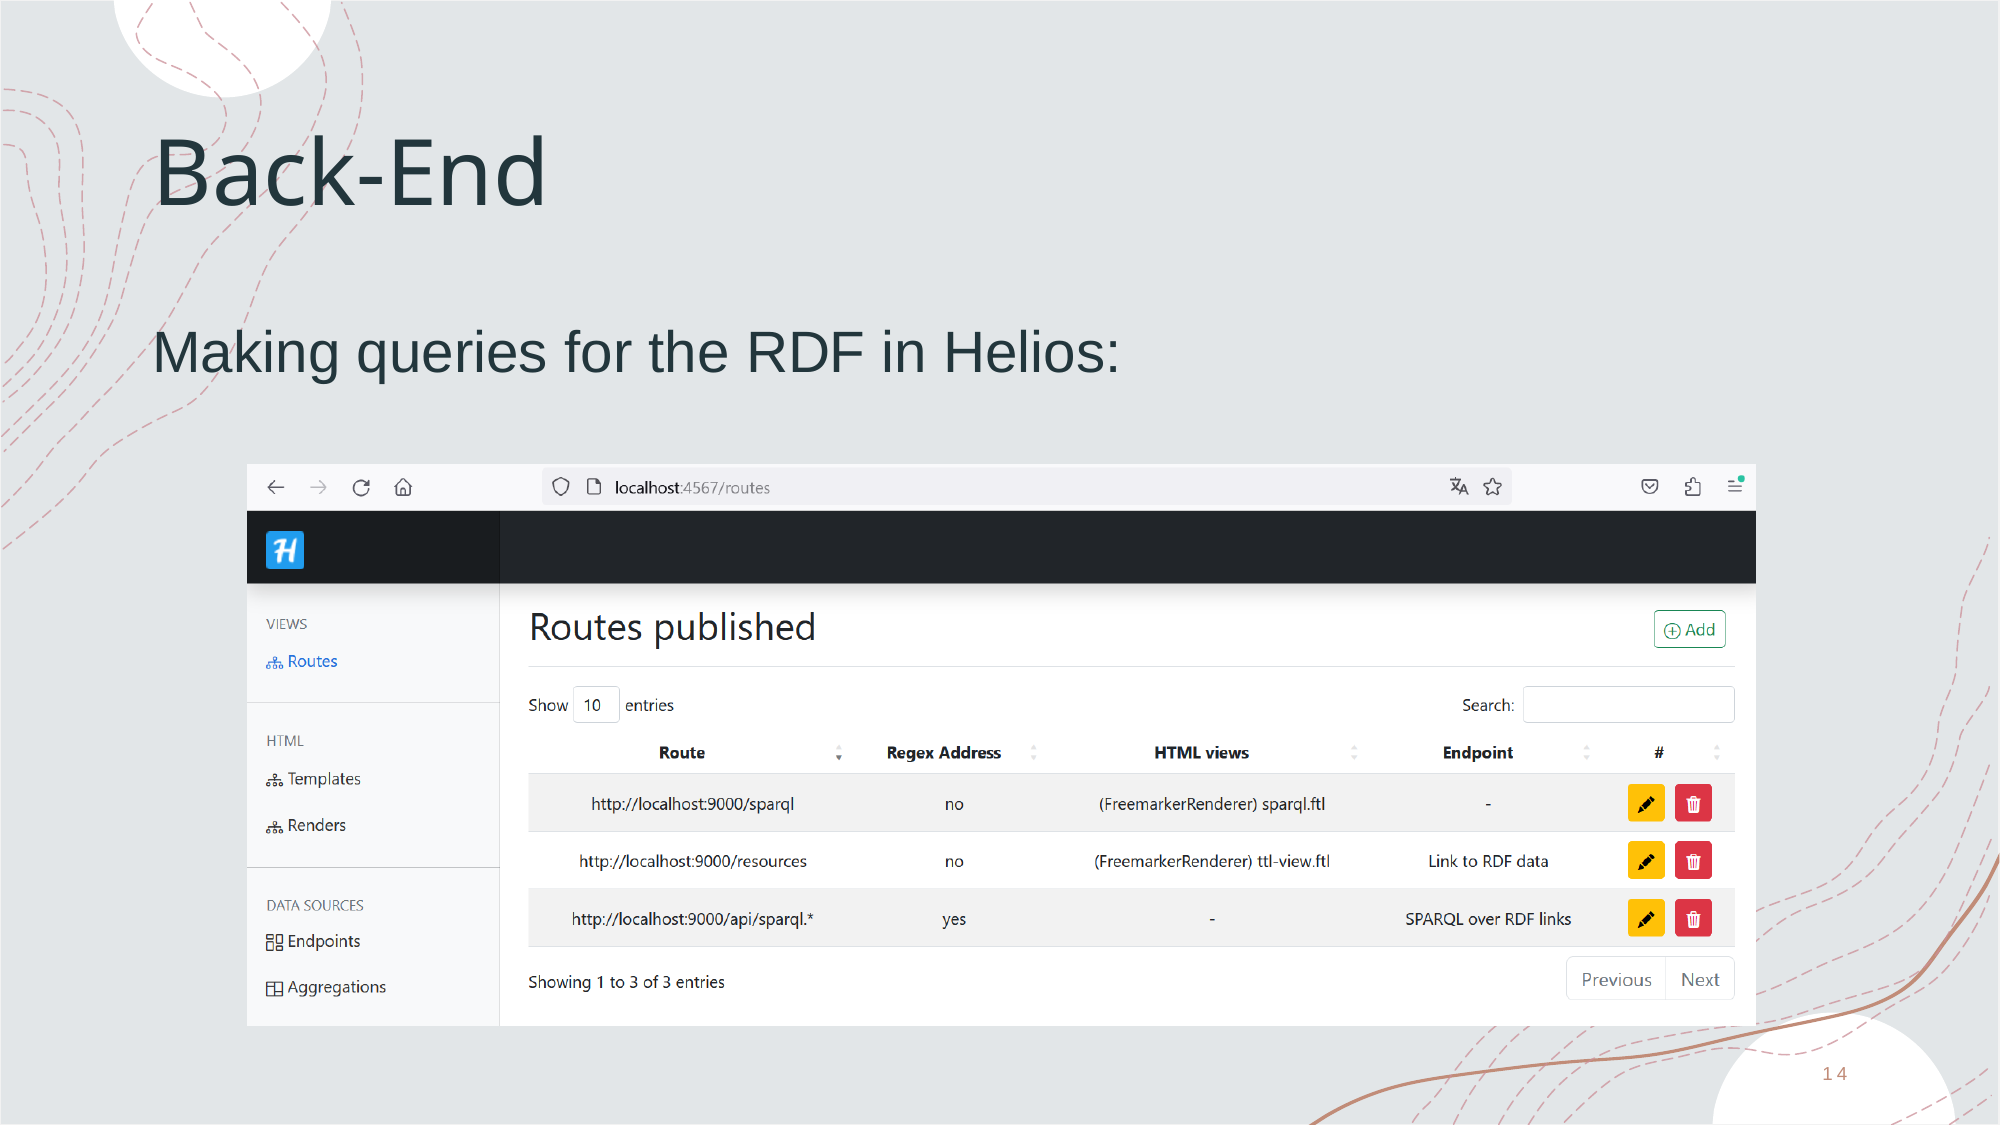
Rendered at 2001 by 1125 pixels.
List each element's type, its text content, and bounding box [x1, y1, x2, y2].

picture [247, 464, 1756, 1027]
list Making queries for the RDF in Helios: [137, 299, 1863, 426]
title Back-End [137, 59, 1863, 278]
slide_number 14 [1625, 1042, 1863, 1103]
